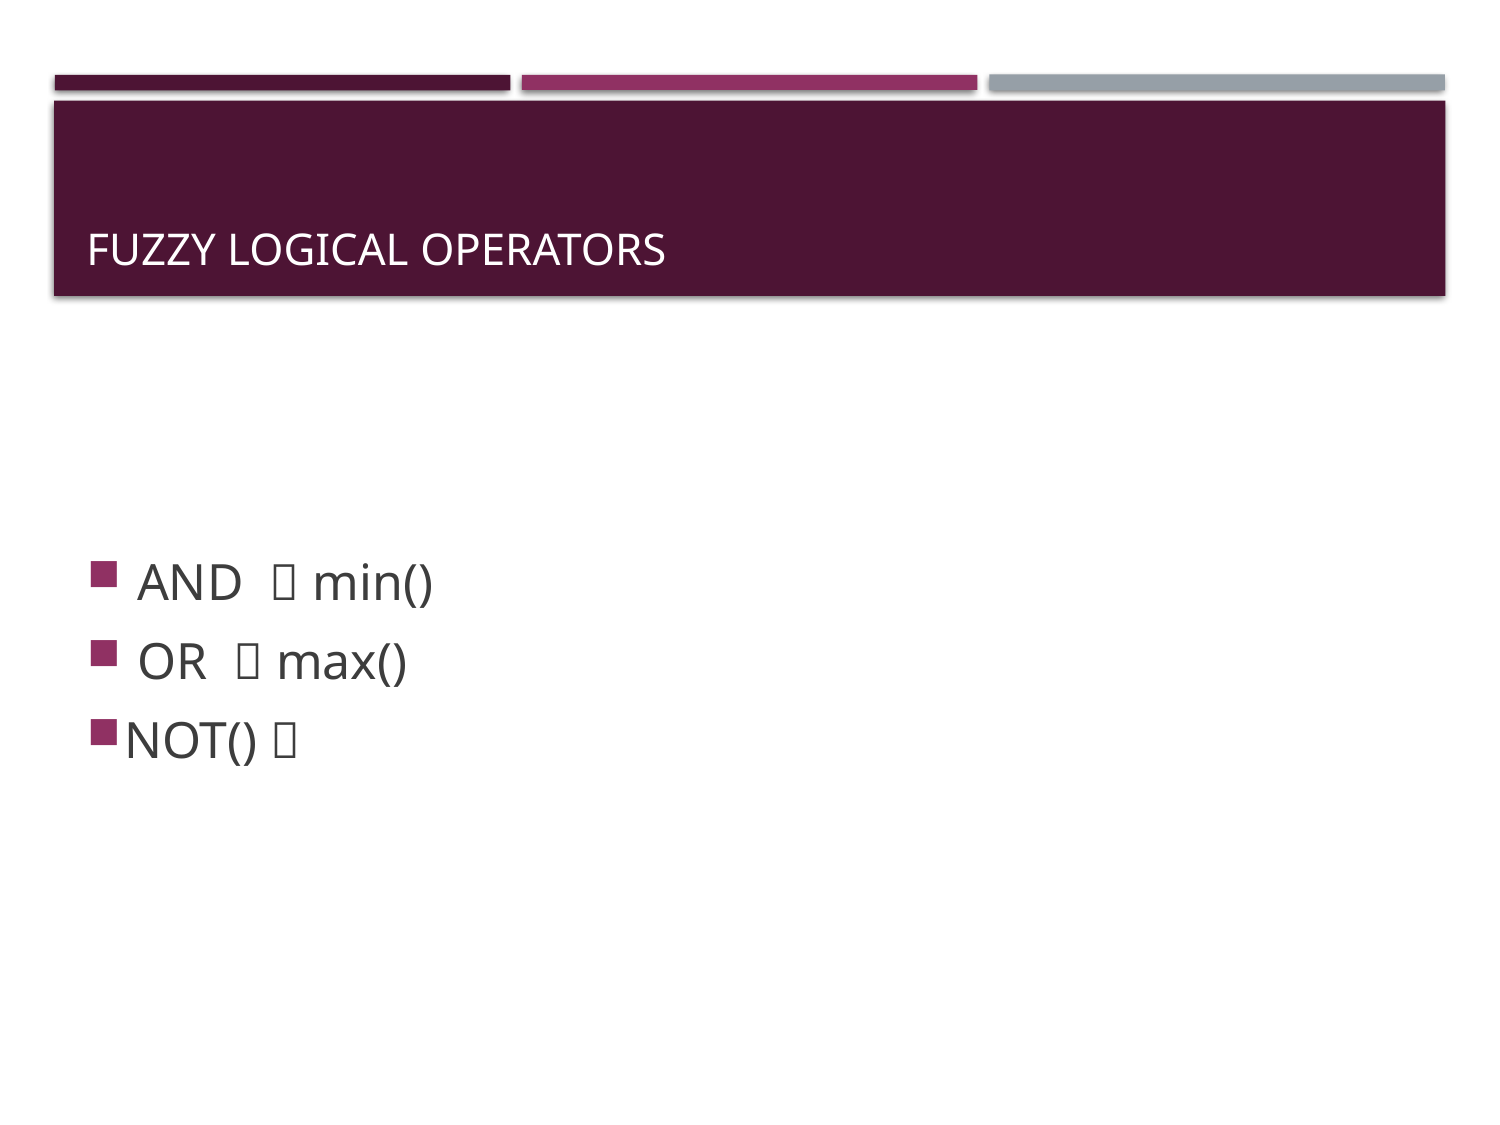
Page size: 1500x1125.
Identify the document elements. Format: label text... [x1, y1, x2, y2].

title Fuzzy Logical operators [71, 115, 1429, 282]
